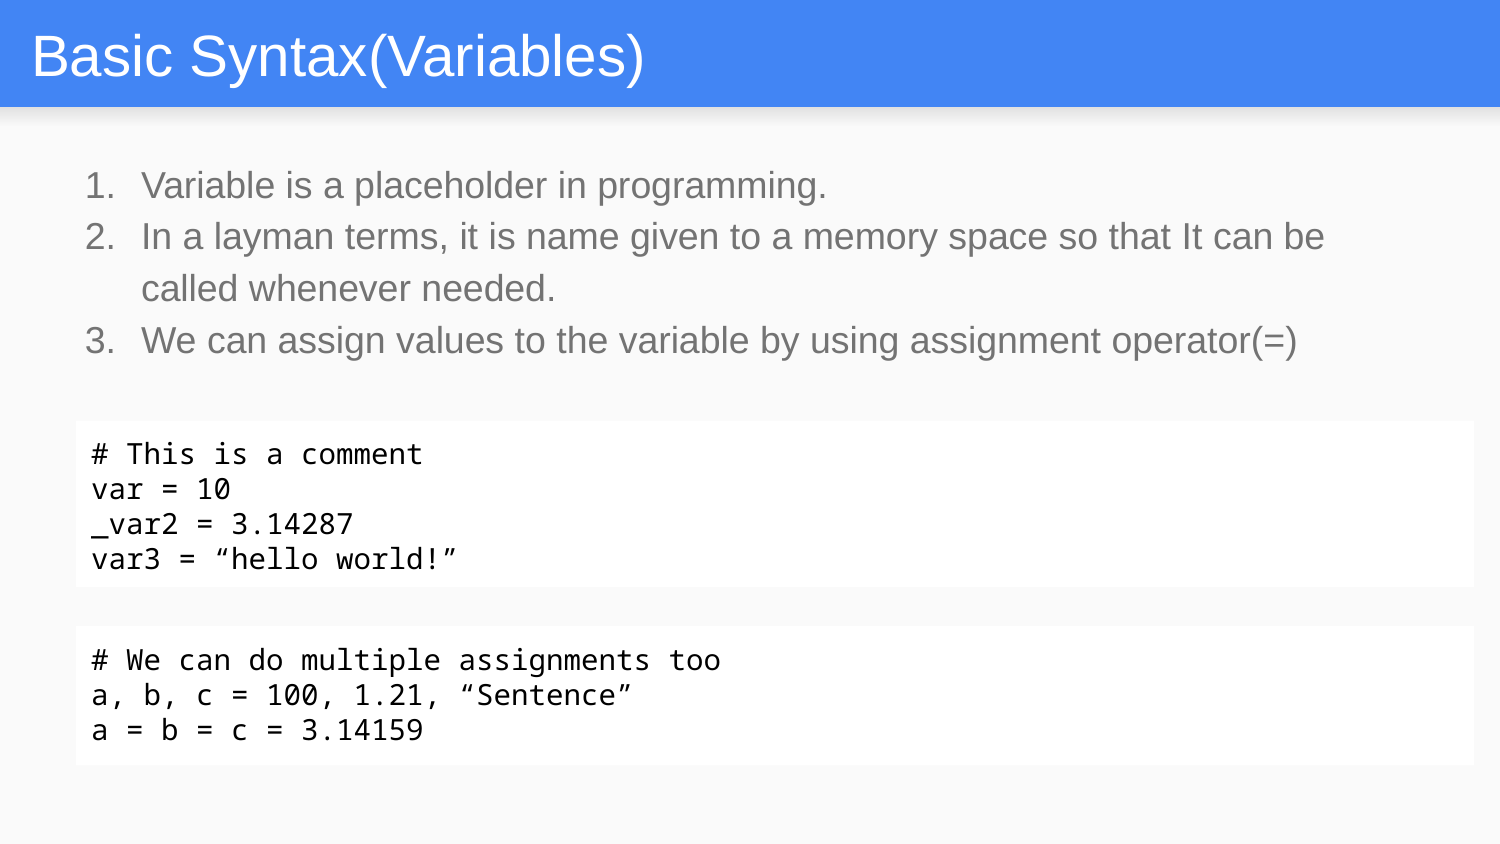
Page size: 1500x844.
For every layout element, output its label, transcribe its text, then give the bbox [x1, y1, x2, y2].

list Variable is a placeholder in programming. In a layman terms, it is name given to a memory space so that It can be called whenever needed. We can assign values to the variable by using assignment operator(=) [51, 139, 1449, 395]
list # This is a comment var = 10 _var2 = 3.14287 var3 = “hello world!” [76, 420, 1474, 587]
list # We can do multiple assignments too a, b, c = 100, 1.21, “Sentence” a = b = c = 3.14159 [76, 625, 1474, 766]
title Basic Syntax(Variables) [16, 2, 1464, 102]
